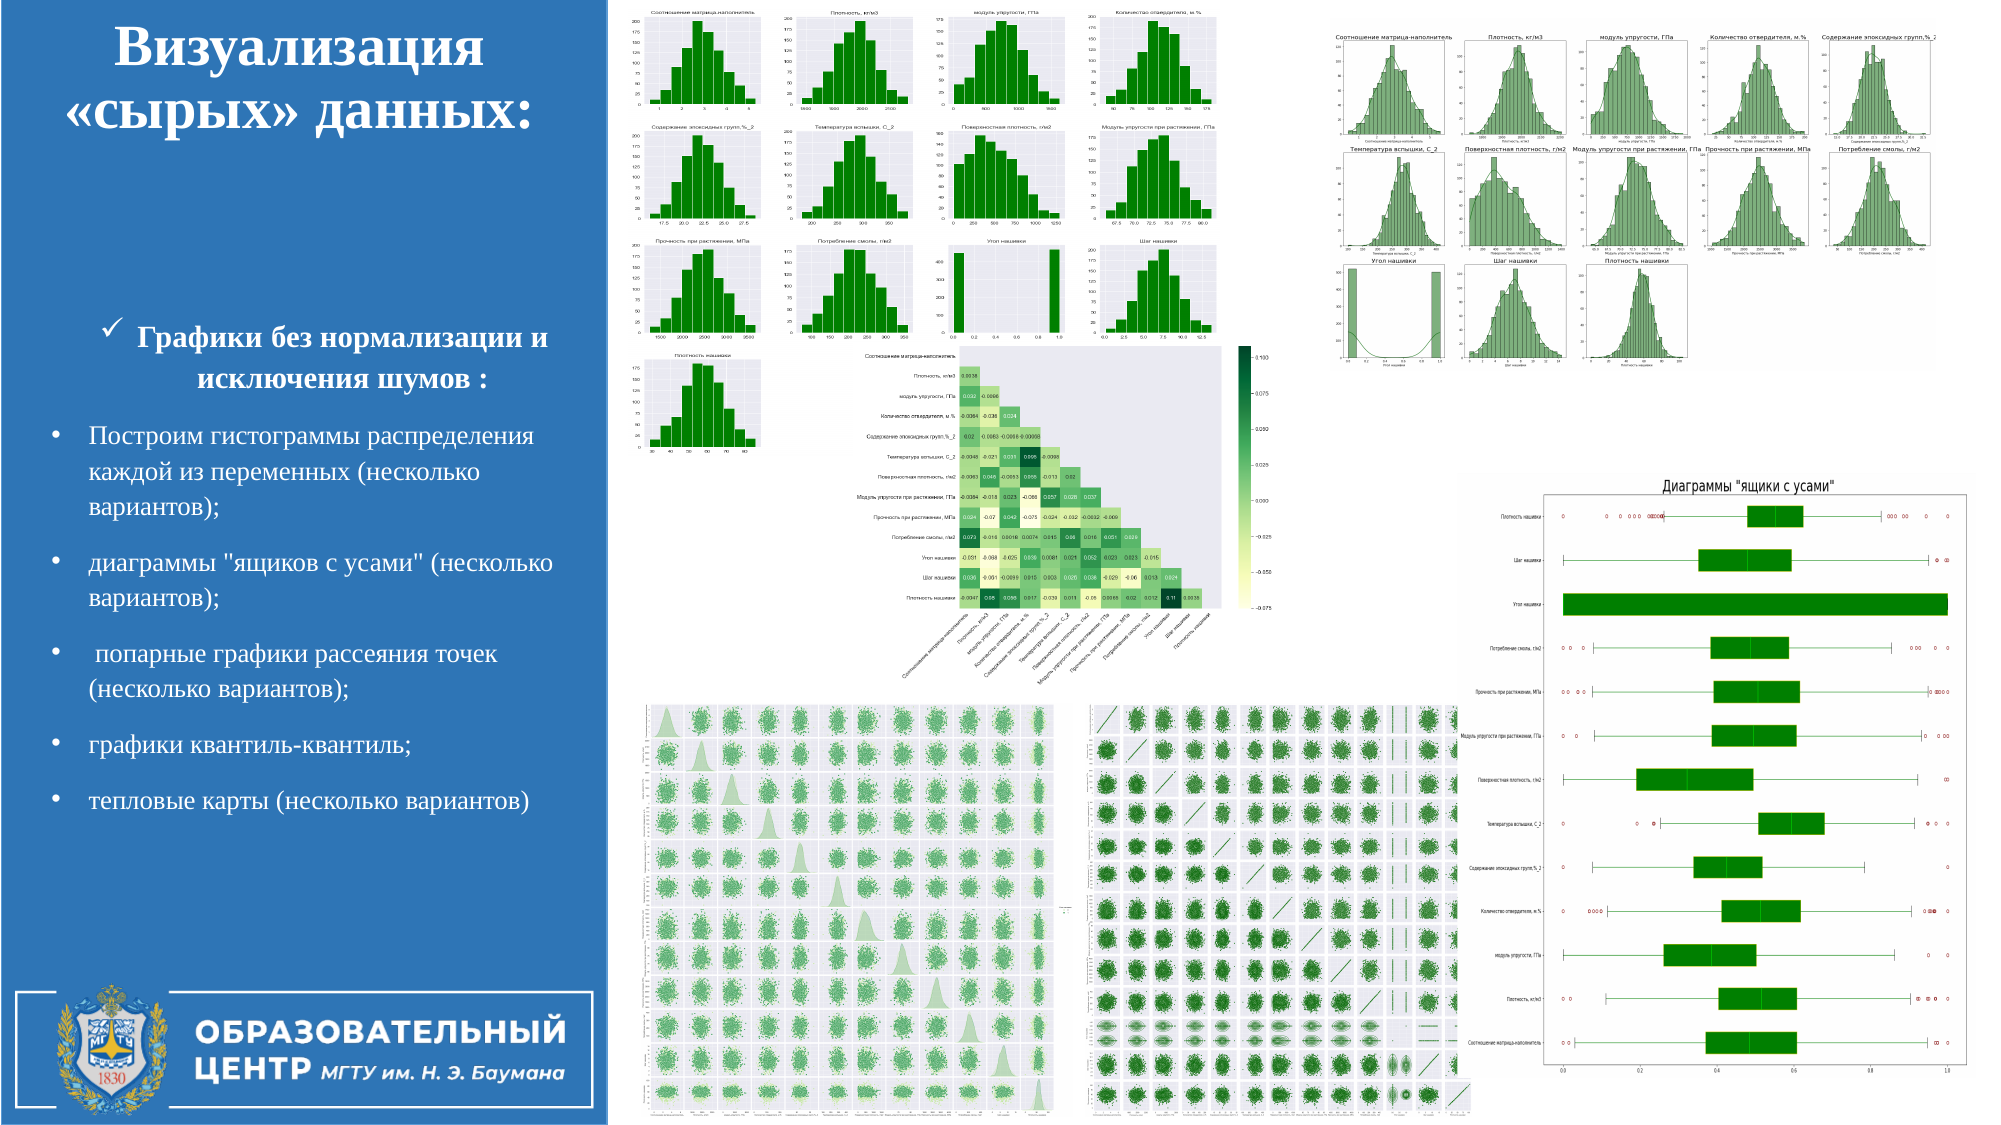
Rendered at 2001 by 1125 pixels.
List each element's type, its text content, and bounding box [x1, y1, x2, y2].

text_box Визуализация «сырых» данных: [23, 8, 577, 246]
picture [1085, 473, 1976, 1117]
text_box [1, 0, 608, 1125]
text_box Графики без нормализации и исключения шумов : Построим гистограммы распределения каждой из переменных (несколько вариантов); диаграммы "ящиков с усами" (несколько вариантов); попарные графики рассеяния точек (несколько вариантов); графики квантиль-квантиль; тепловые карты (несколько вариантов) [36, 302, 613, 823]
picture [641, 703, 1073, 1117]
picture [628, 8, 1275, 690]
picture [1330, 18, 1936, 376]
picture [15, 983, 594, 1117]
text_box [23, 554, 585, 983]
